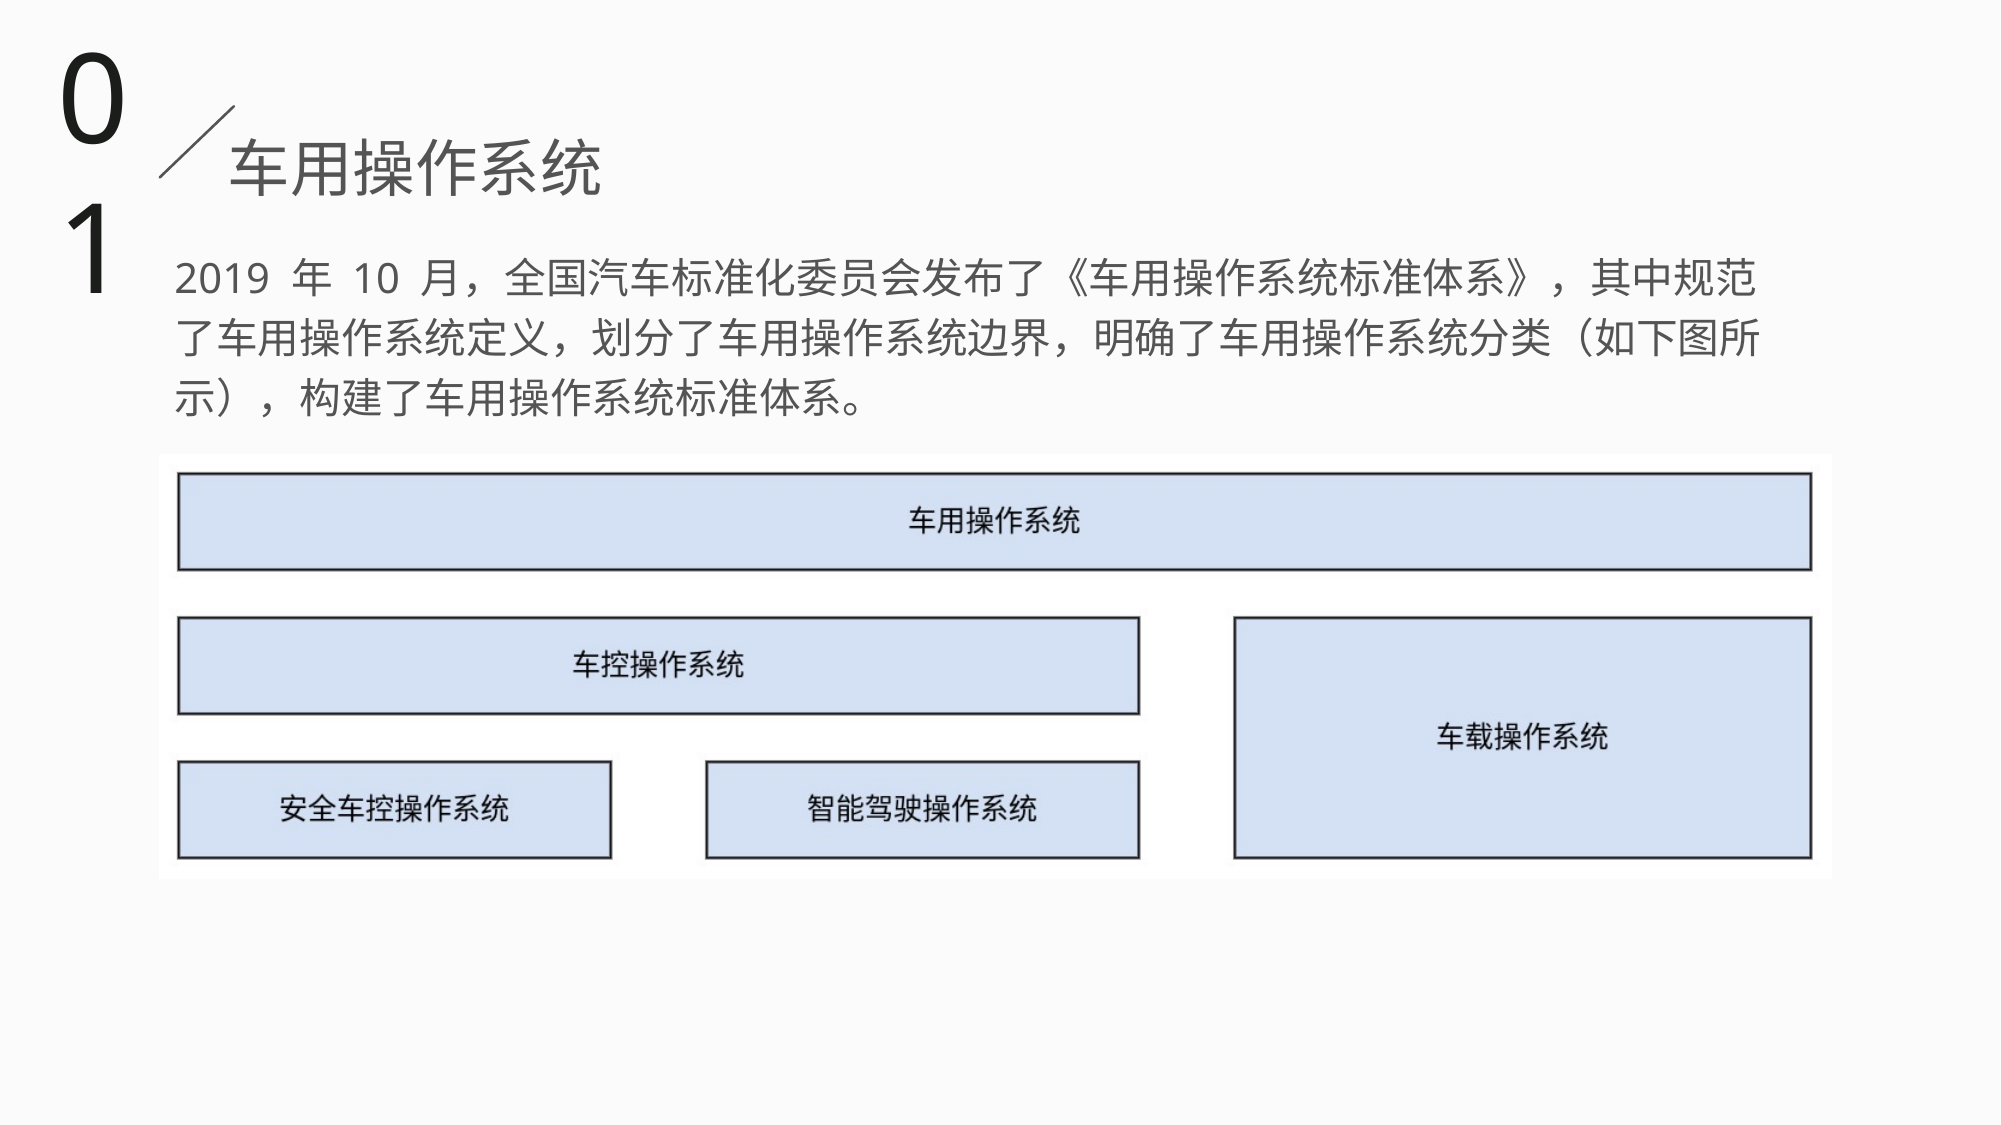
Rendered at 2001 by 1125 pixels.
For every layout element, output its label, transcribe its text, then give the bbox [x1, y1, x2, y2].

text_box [159, 106, 234, 178]
text_box 2019 年 10 月，全国汽车标准化委员会发布了《车用操作系统标准体系》，其中规范了车用操作系统定义，划分了车用操作系统边界，明确了车用操作系统分类（如下图所示），构建了车用操作系统标准体系。 [159, 234, 1782, 430]
text_box 车用操作系统 [213, 106, 649, 211]
text_box 01 [42, 10, 214, 326]
picture [159, 454, 1832, 879]
